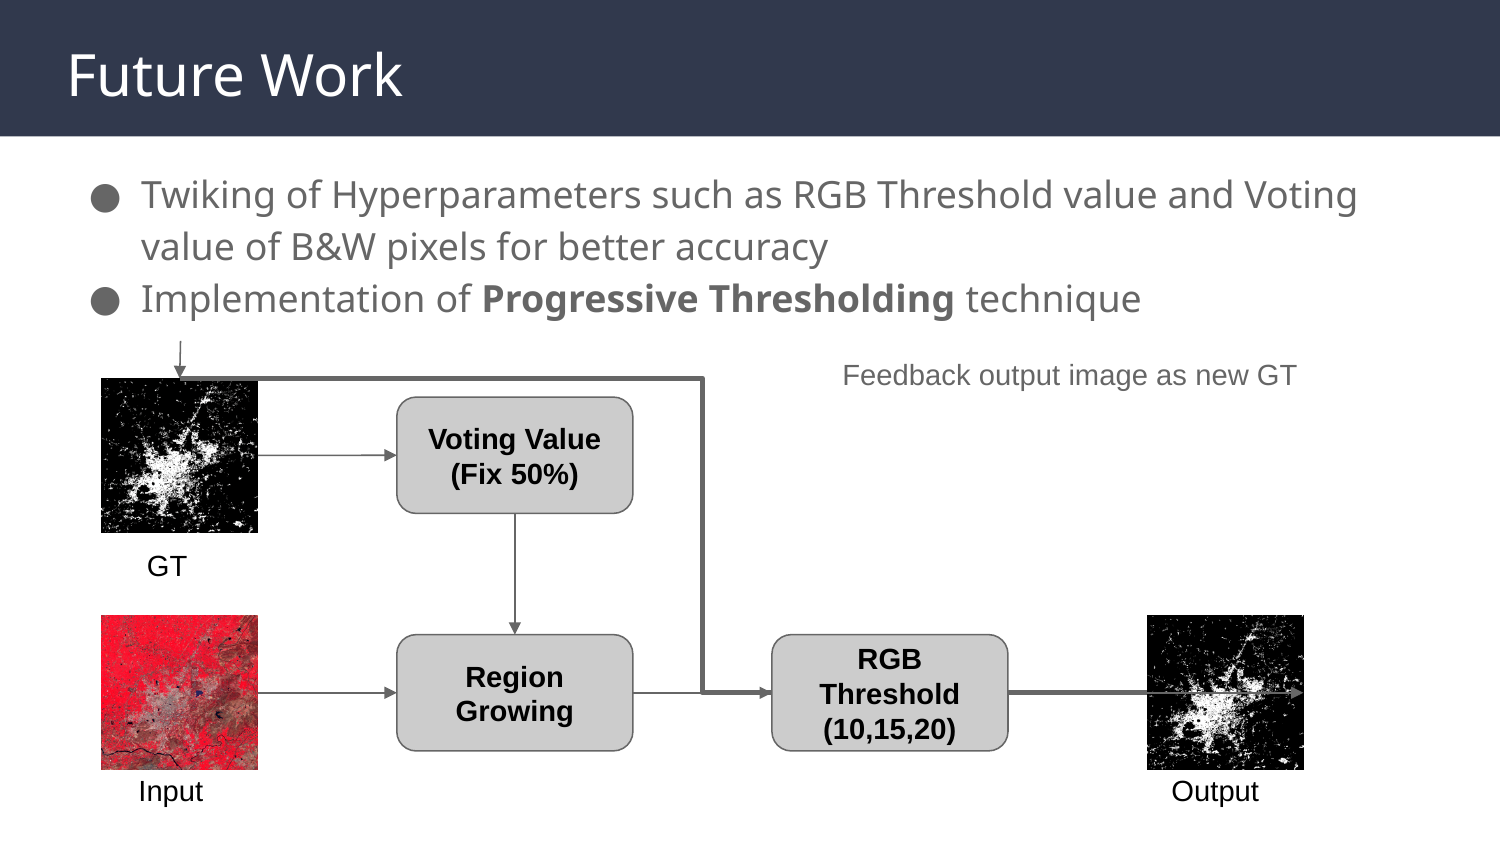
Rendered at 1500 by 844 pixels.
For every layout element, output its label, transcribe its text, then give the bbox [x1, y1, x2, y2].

text_box Output [1156, 777, 1304, 818]
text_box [179, 377, 1304, 693]
text_box Feedback output image as new GT [827, 340, 1328, 444]
picture [1146, 693, 1304, 771]
picture [101, 615, 259, 771]
text_box Region Growing [396, 702, 633, 751]
list Twiking of Hyperparameters such as RGB Threshold value and Voting value of B&W pixels for better accuracy Implementation of Progressive Thresholding technique [51, 149, 1414, 655]
picture [101, 377, 179, 533]
text_box GT [131, 541, 174, 593]
text_box RGB Threshold (10,15,20) [771, 702, 1009, 751]
title Future Work [51, 23, 1449, 126]
text_box Input [123, 757, 271, 818]
